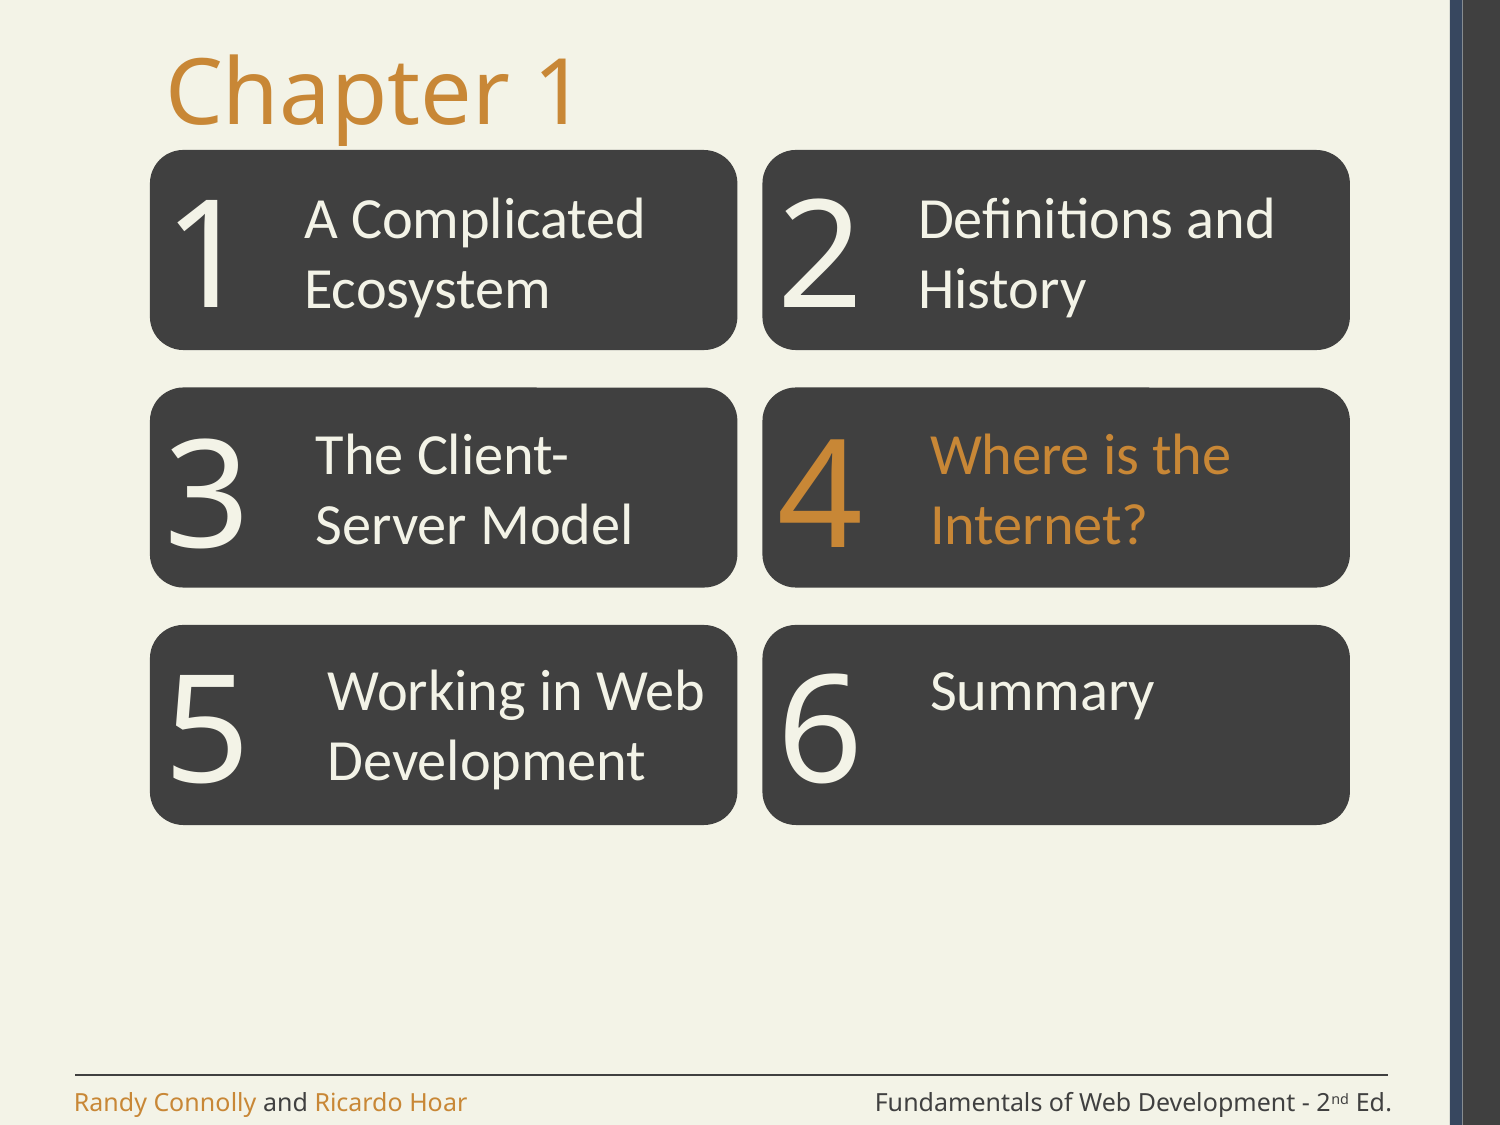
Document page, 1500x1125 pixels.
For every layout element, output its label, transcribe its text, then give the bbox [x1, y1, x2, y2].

text_box [774, 147, 1353, 353]
text_box 5 [150, 624, 263, 820]
text_box A Complicated Ecosystem [289, 172, 703, 328]
text_box [774, 622, 1353, 828]
text_box [165, 385, 740, 590]
text_box [162, 622, 740, 828]
text_box 4 [762, 390, 875, 586]
text_box [778, 385, 1353, 590]
text_box The Client-Server Model [301, 408, 715, 564]
text_box 6 [762, 624, 875, 820]
text_box Summary [915, 645, 1329, 730]
text_box Definitions and History [903, 172, 1317, 328]
text_box Working in Web Development [312, 645, 727, 800]
title Chapter 1 [150, 24, 1450, 200]
text_box [161, 147, 740, 353]
text_box 2 [762, 149, 875, 345]
text_box 1 [150, 149, 263, 345]
text_box Where is the Internet? [915, 408, 1329, 564]
text_box 3 [150, 390, 263, 586]
